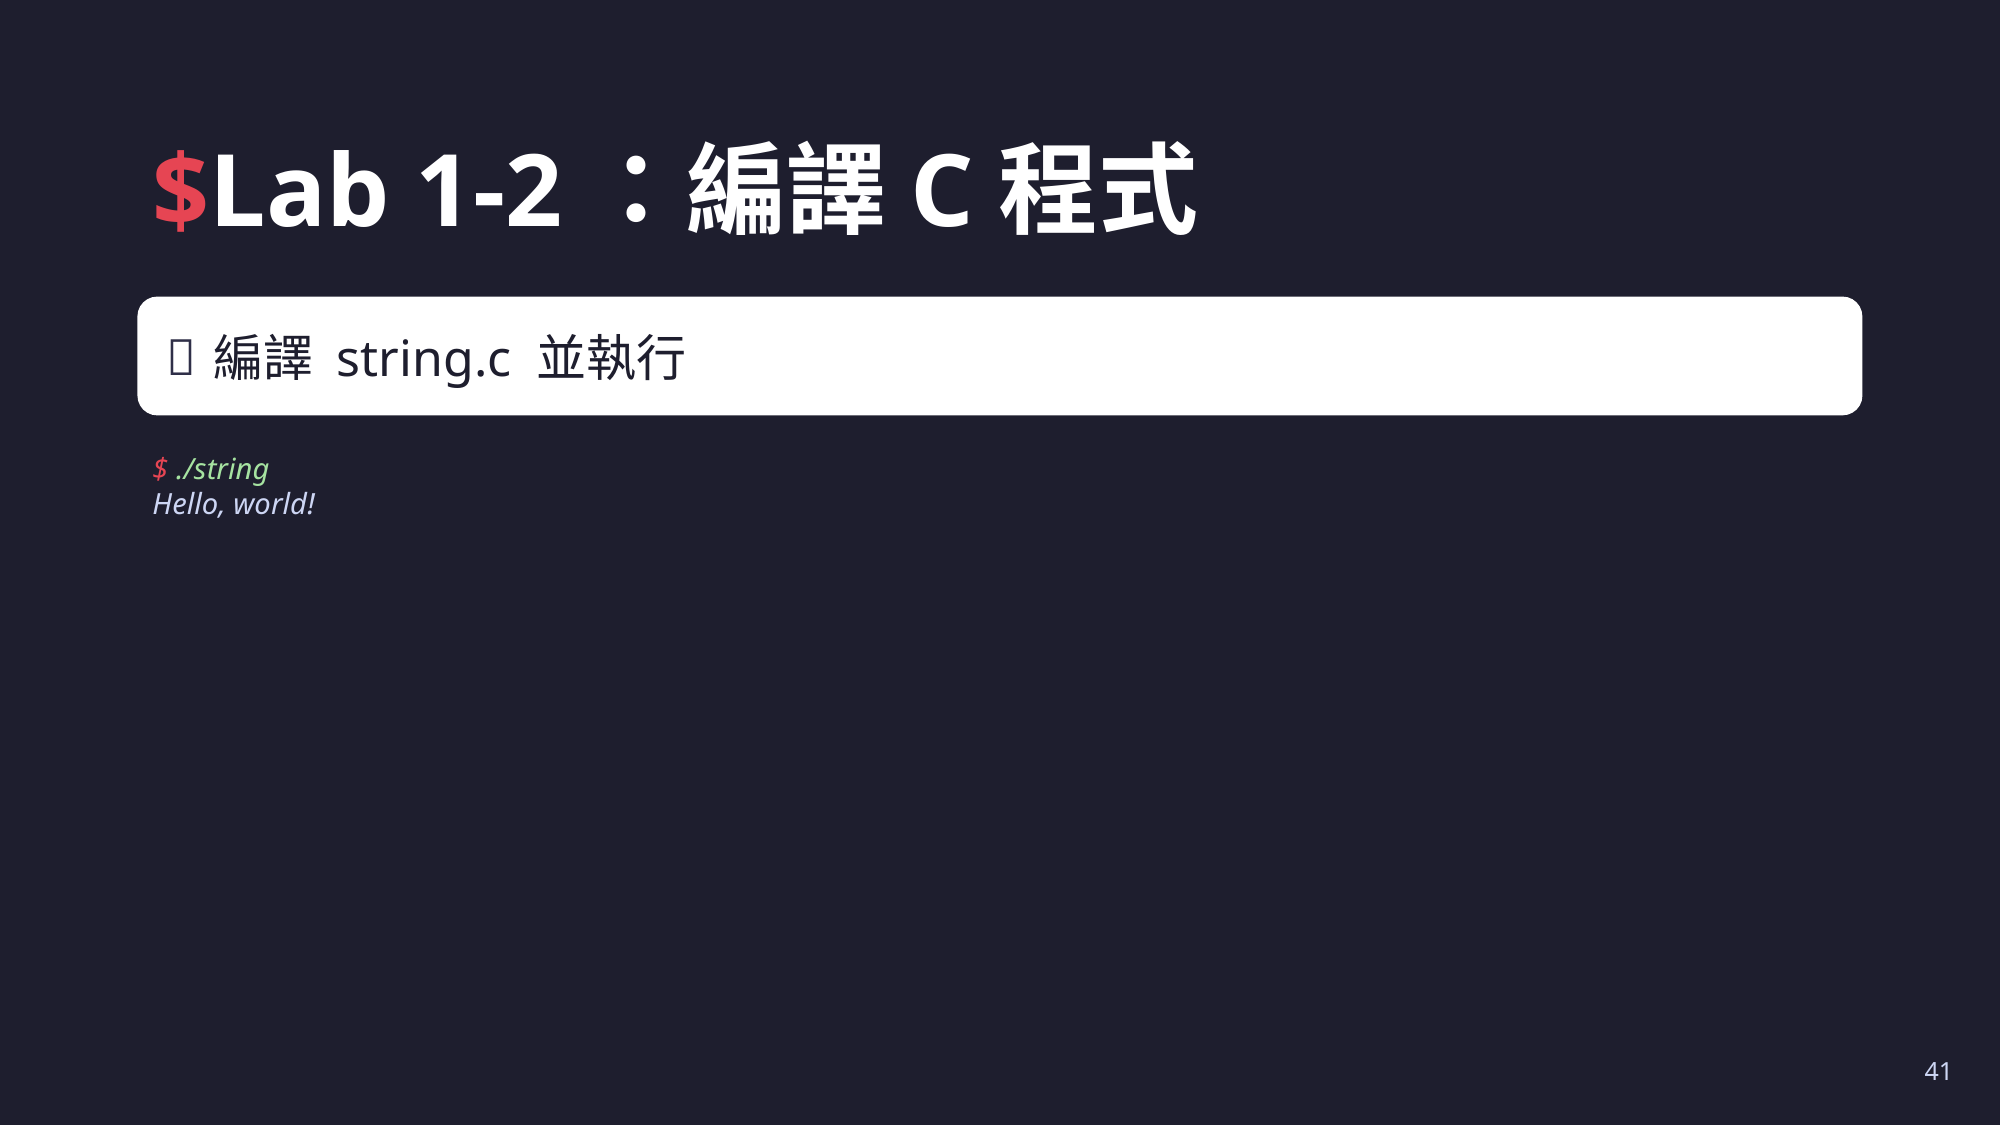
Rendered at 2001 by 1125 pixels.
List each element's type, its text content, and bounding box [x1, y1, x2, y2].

title $Lab 1-2：編譯C程式 [137, 117, 1863, 271]
slide_number 41 [1518, 1042, 1969, 1103]
list $ ./string Hello, world! [137, 442, 1645, 1018]
text_box 編譯 string.c 並執行 [136, 295, 1864, 417]
